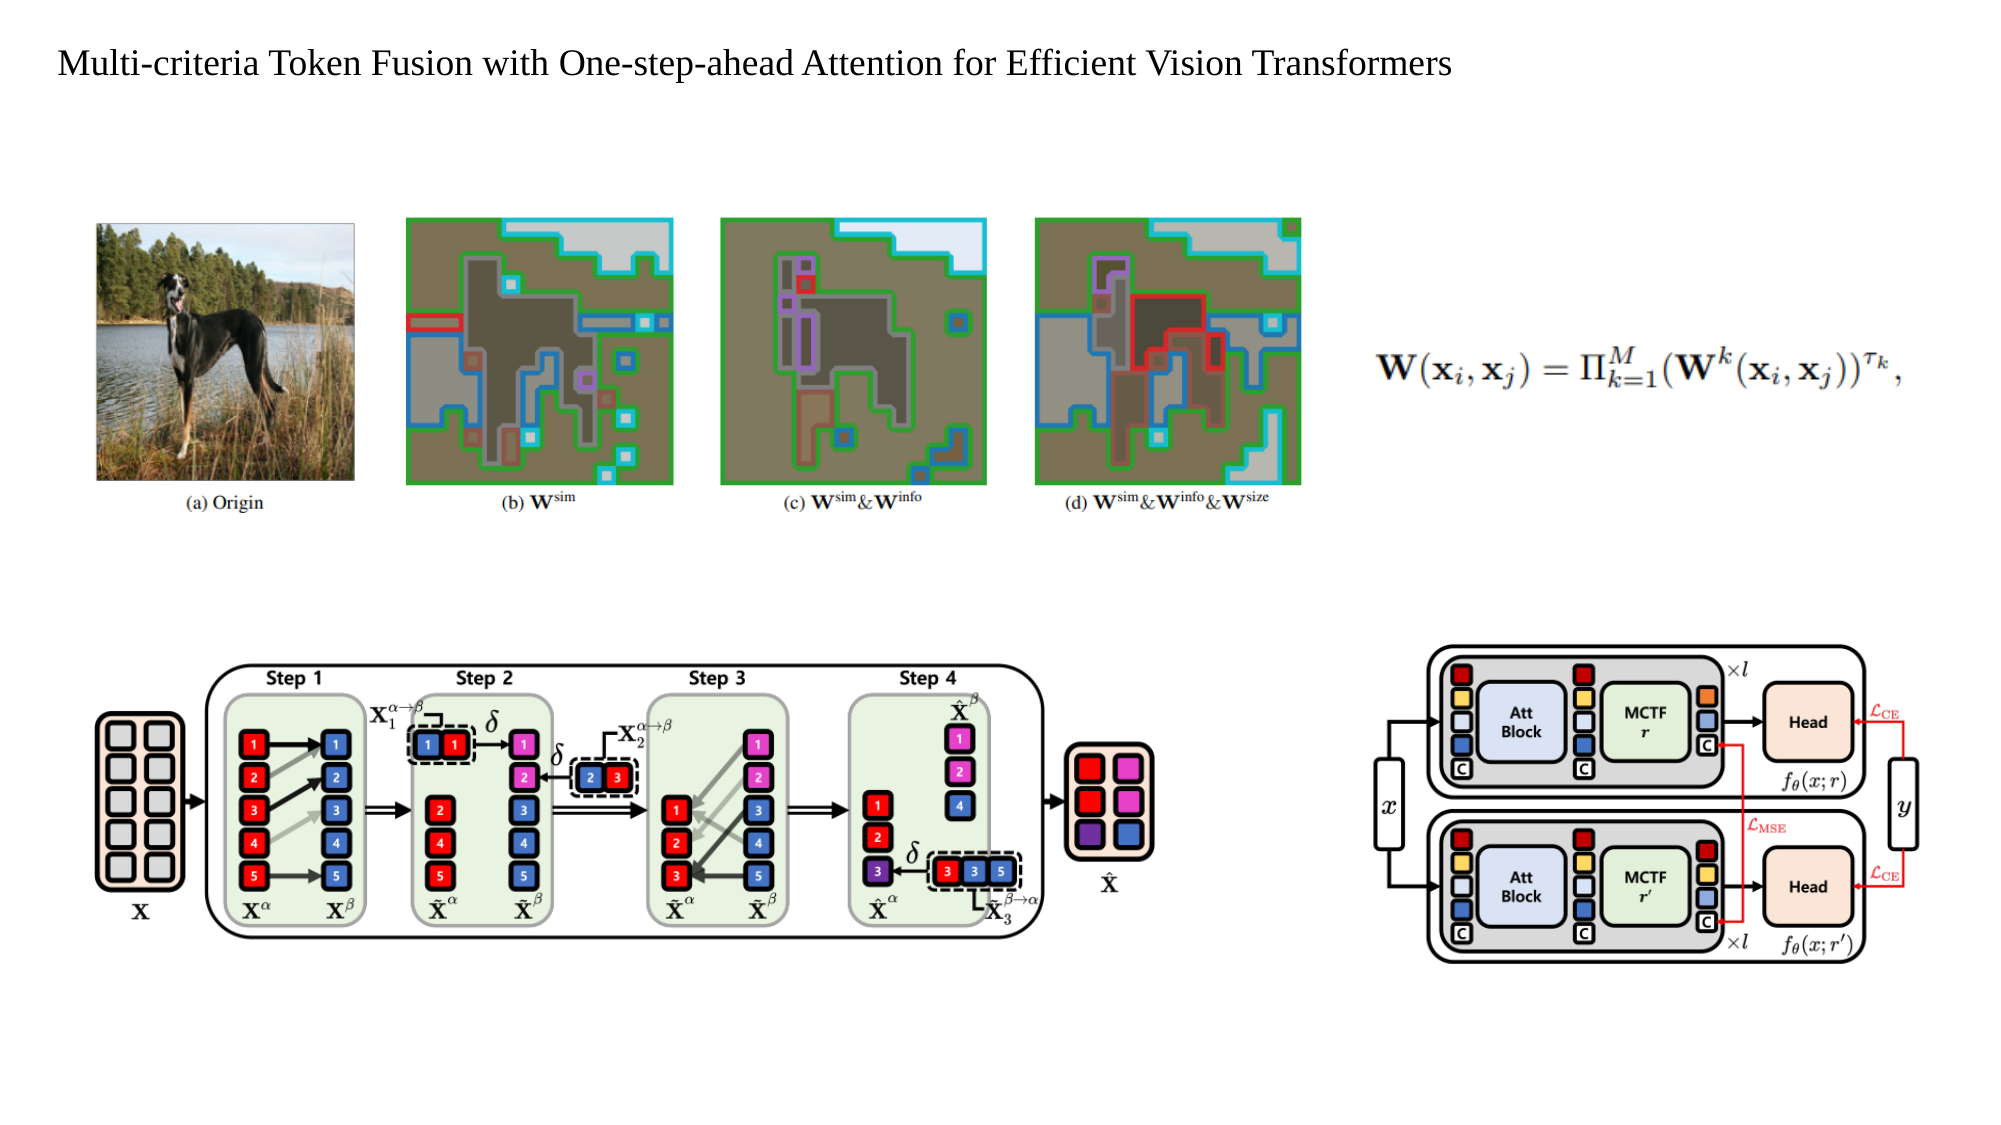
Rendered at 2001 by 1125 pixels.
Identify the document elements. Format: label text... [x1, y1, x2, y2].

picture [1355, 607, 1934, 971]
picture [82, 175, 1328, 529]
picture [66, 628, 1181, 950]
text_box Multi-criteria Token Fusion with One-step-ahead Attention for Efficient Vision Transformers [42, 30, 1849, 91]
picture [1353, 312, 1935, 408]
